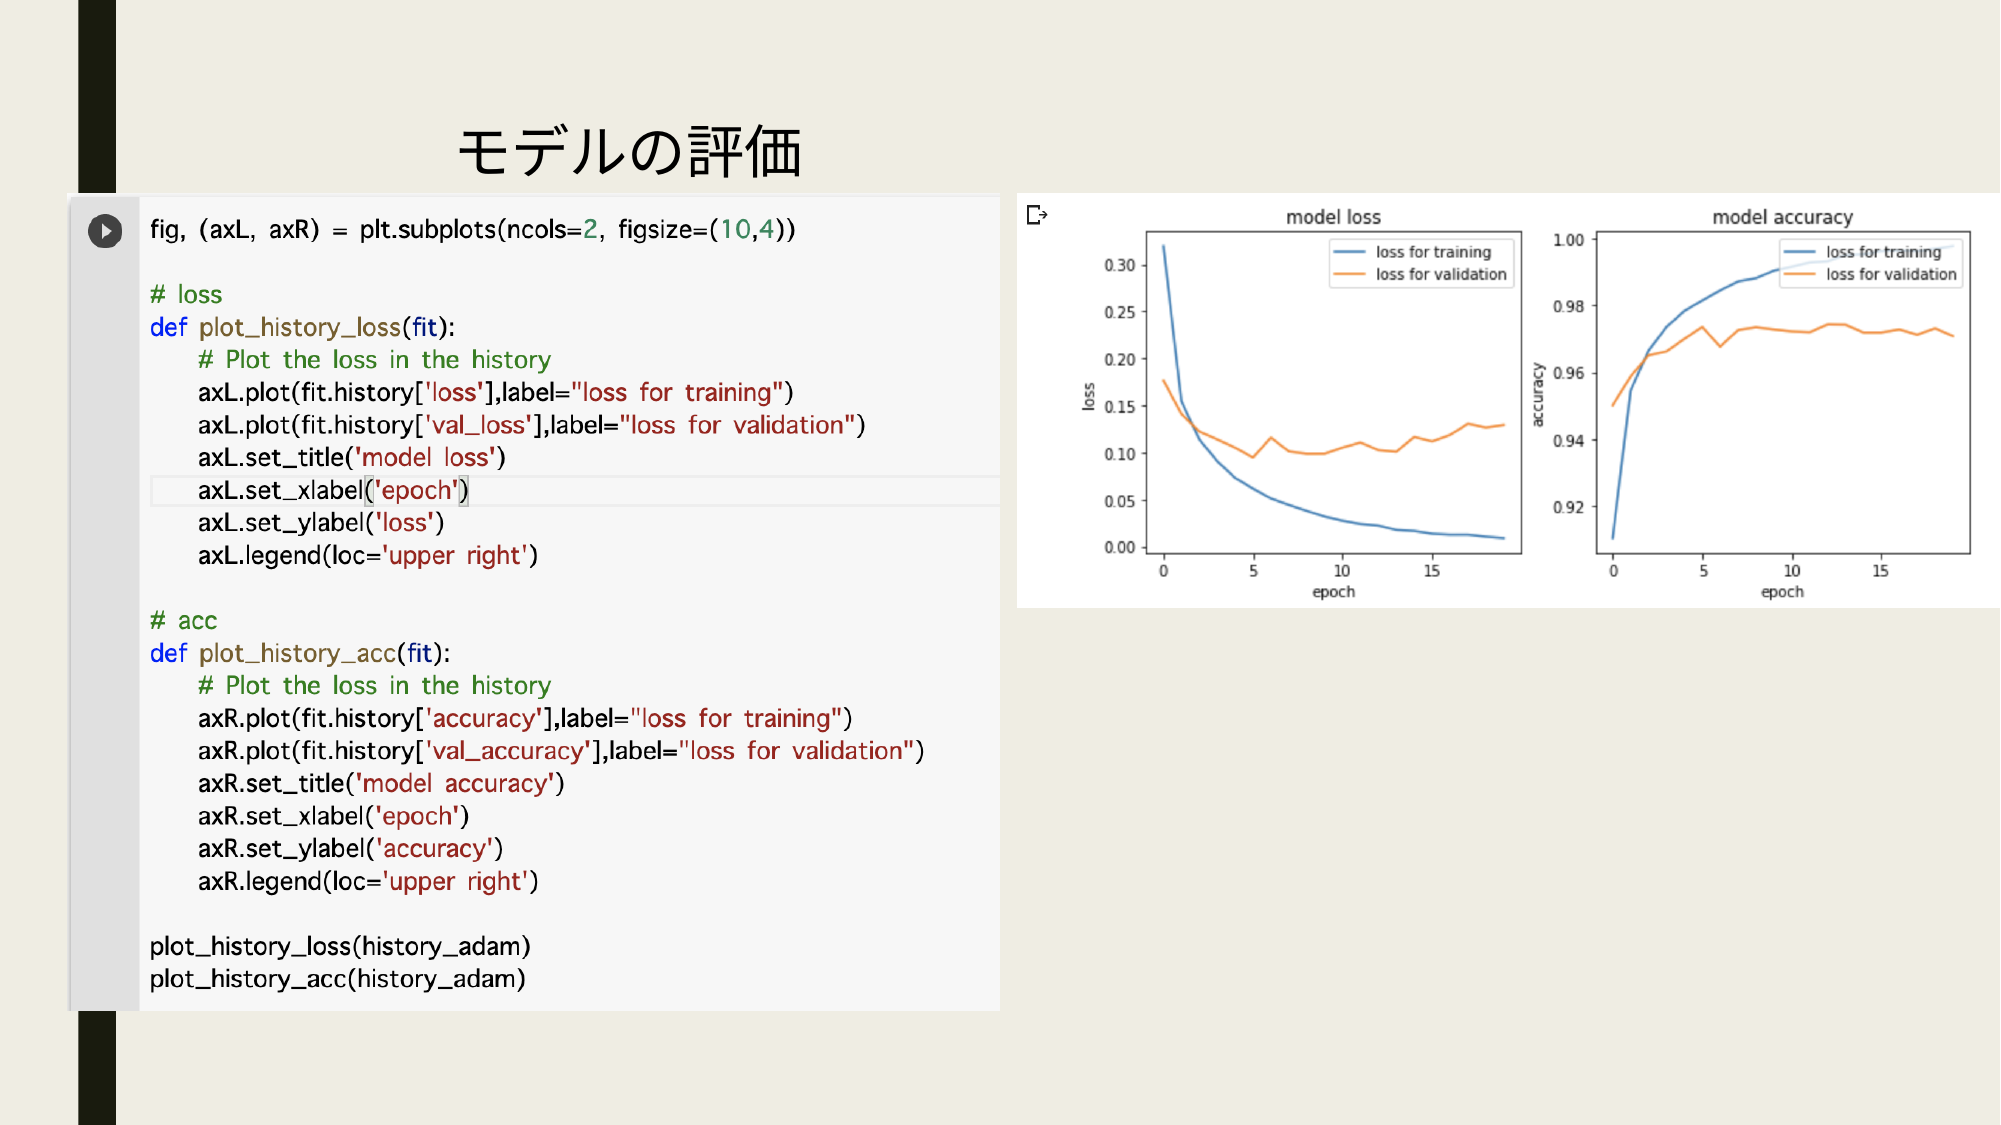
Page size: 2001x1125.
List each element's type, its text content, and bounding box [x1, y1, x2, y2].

picture [67, 193, 1000, 1011]
picture [1017, 193, 2000, 608]
text_box モデルの評価 [438, 107, 1216, 192]
